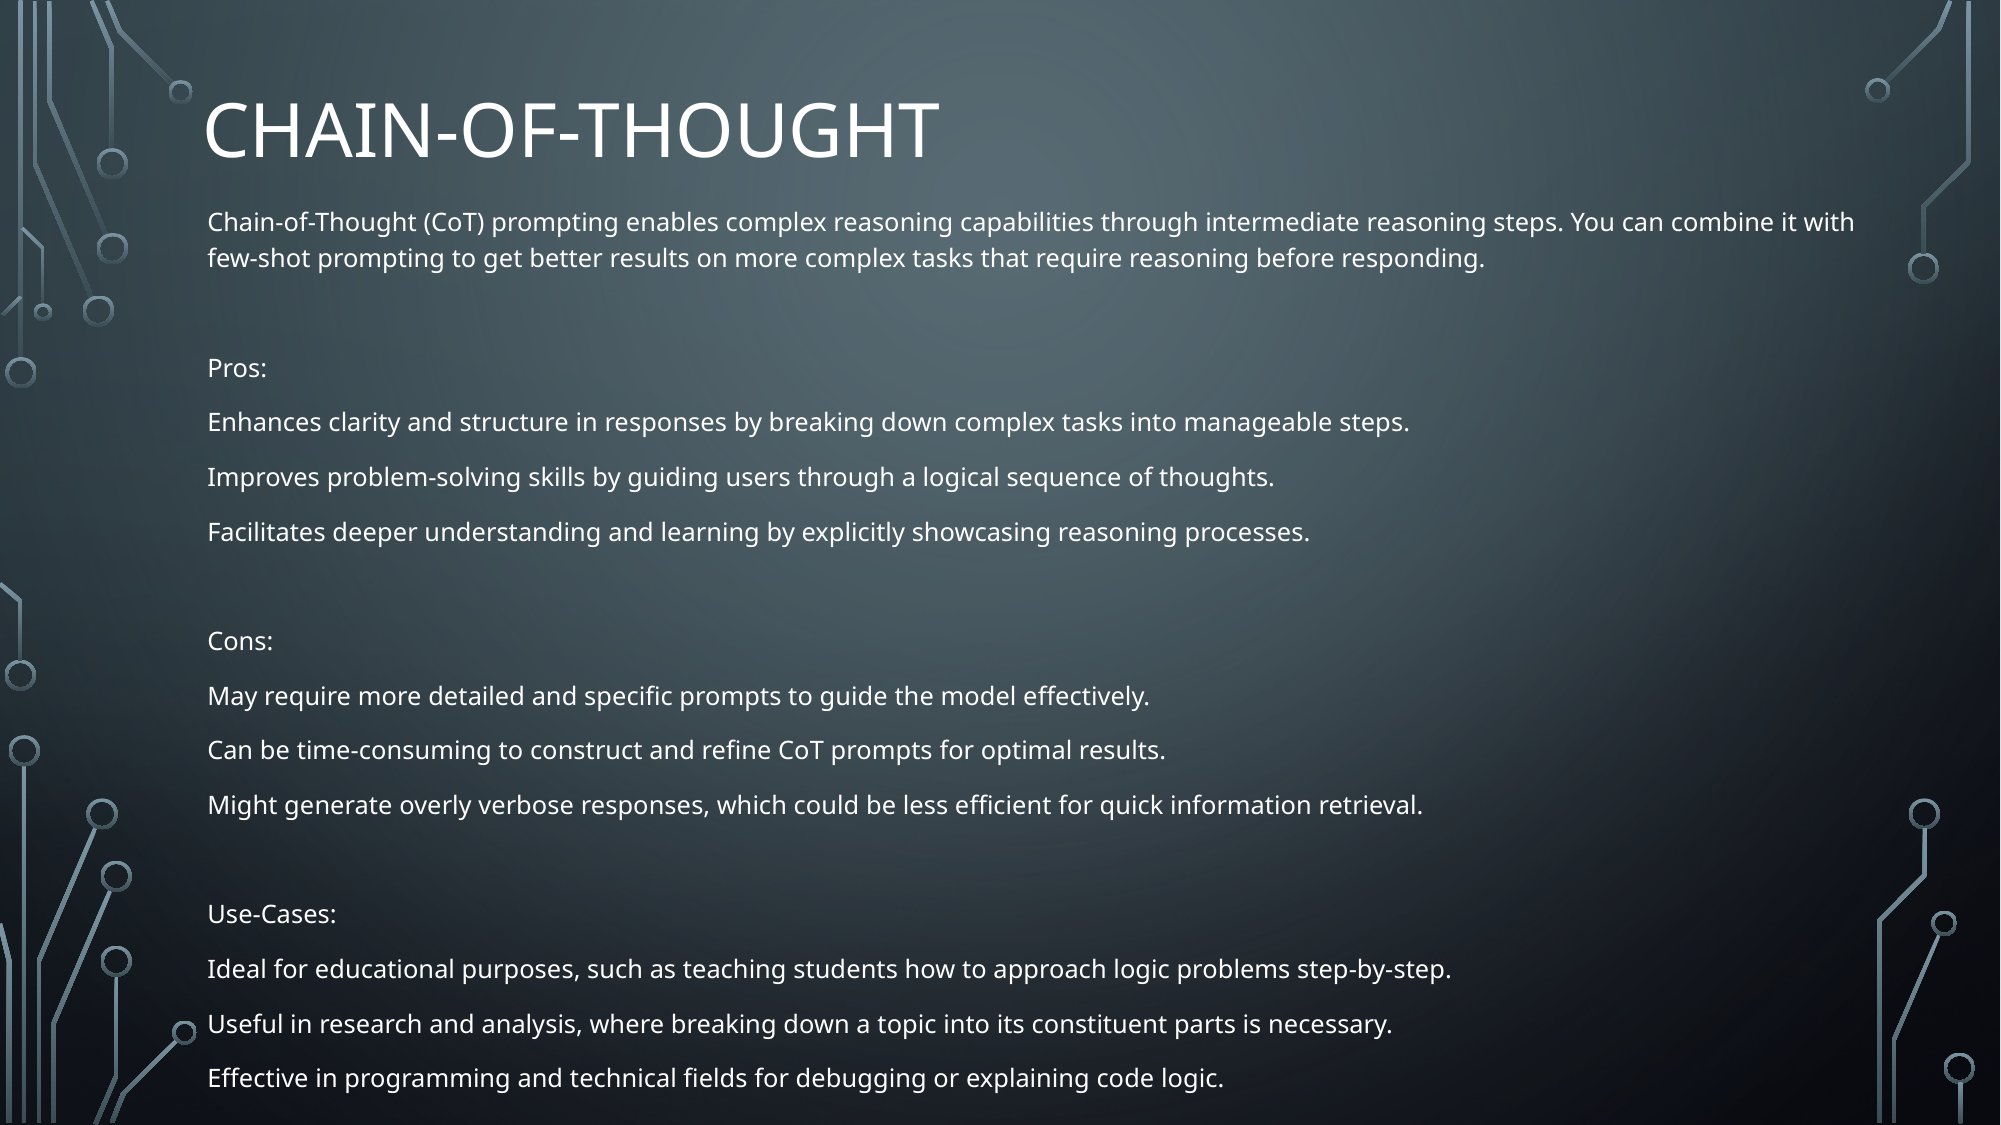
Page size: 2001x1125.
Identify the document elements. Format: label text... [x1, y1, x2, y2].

title Chain-of-Thought [187, 12, 1813, 255]
list Chain-of-Thought (CoT) prompting enables complex reasoning capabilities through intermediate reasoning steps. You can combine it with few-shot prompting to get better results on more complex tasks that require reasoning before responding. Pros: Enhances clarity and structure in responses by breaking down complex tasks into manageable steps. Improves problem-solving skills by guiding users through a logical sequence of thoughts. Facilitates deeper understanding and learning by explicitly showcasing reasoning processes. Cons: May require more detailed and specific prompts to guide the model effectively. Can be time-consuming to construct and refine CoT prompts for optimal results. Might generate overly verbose responses, which could be less efficient for quick information retrieval. Use-Cases: Ideal for educational purposes, such as teaching students how to approach logic problems step-by-step. Useful in research and analysis, where breaking down a topic into its constituent parts is necessary. Effective in programming and technical fields for debugging or explaining code logic. [192, 192, 1900, 1106]
